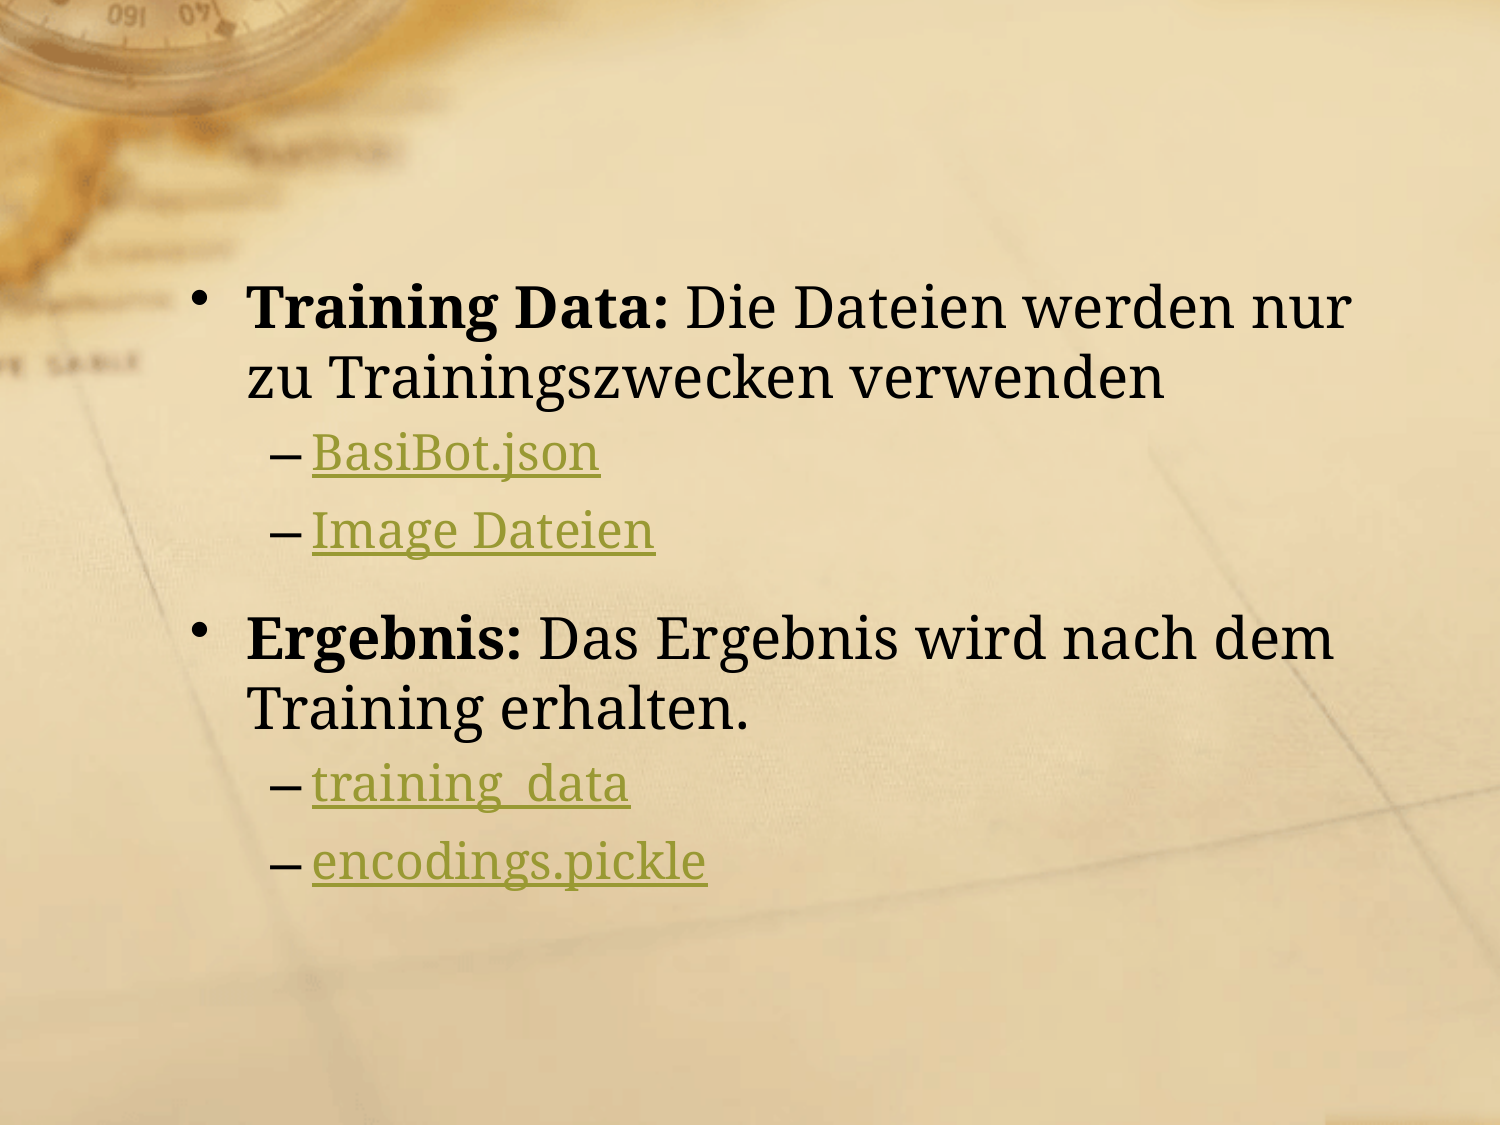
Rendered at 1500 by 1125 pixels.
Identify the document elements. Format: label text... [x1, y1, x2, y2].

picture [0, 0, 1500, 1125]
list Training Data: Die Dateien werden nur zu Trainingszwecken verwenden BasiBot.json Image Dateien Ergebnis: Das Ergebnis wird nach dem Training erhalten. training_data encodings.pickle [174, 262, 1375, 1005]
